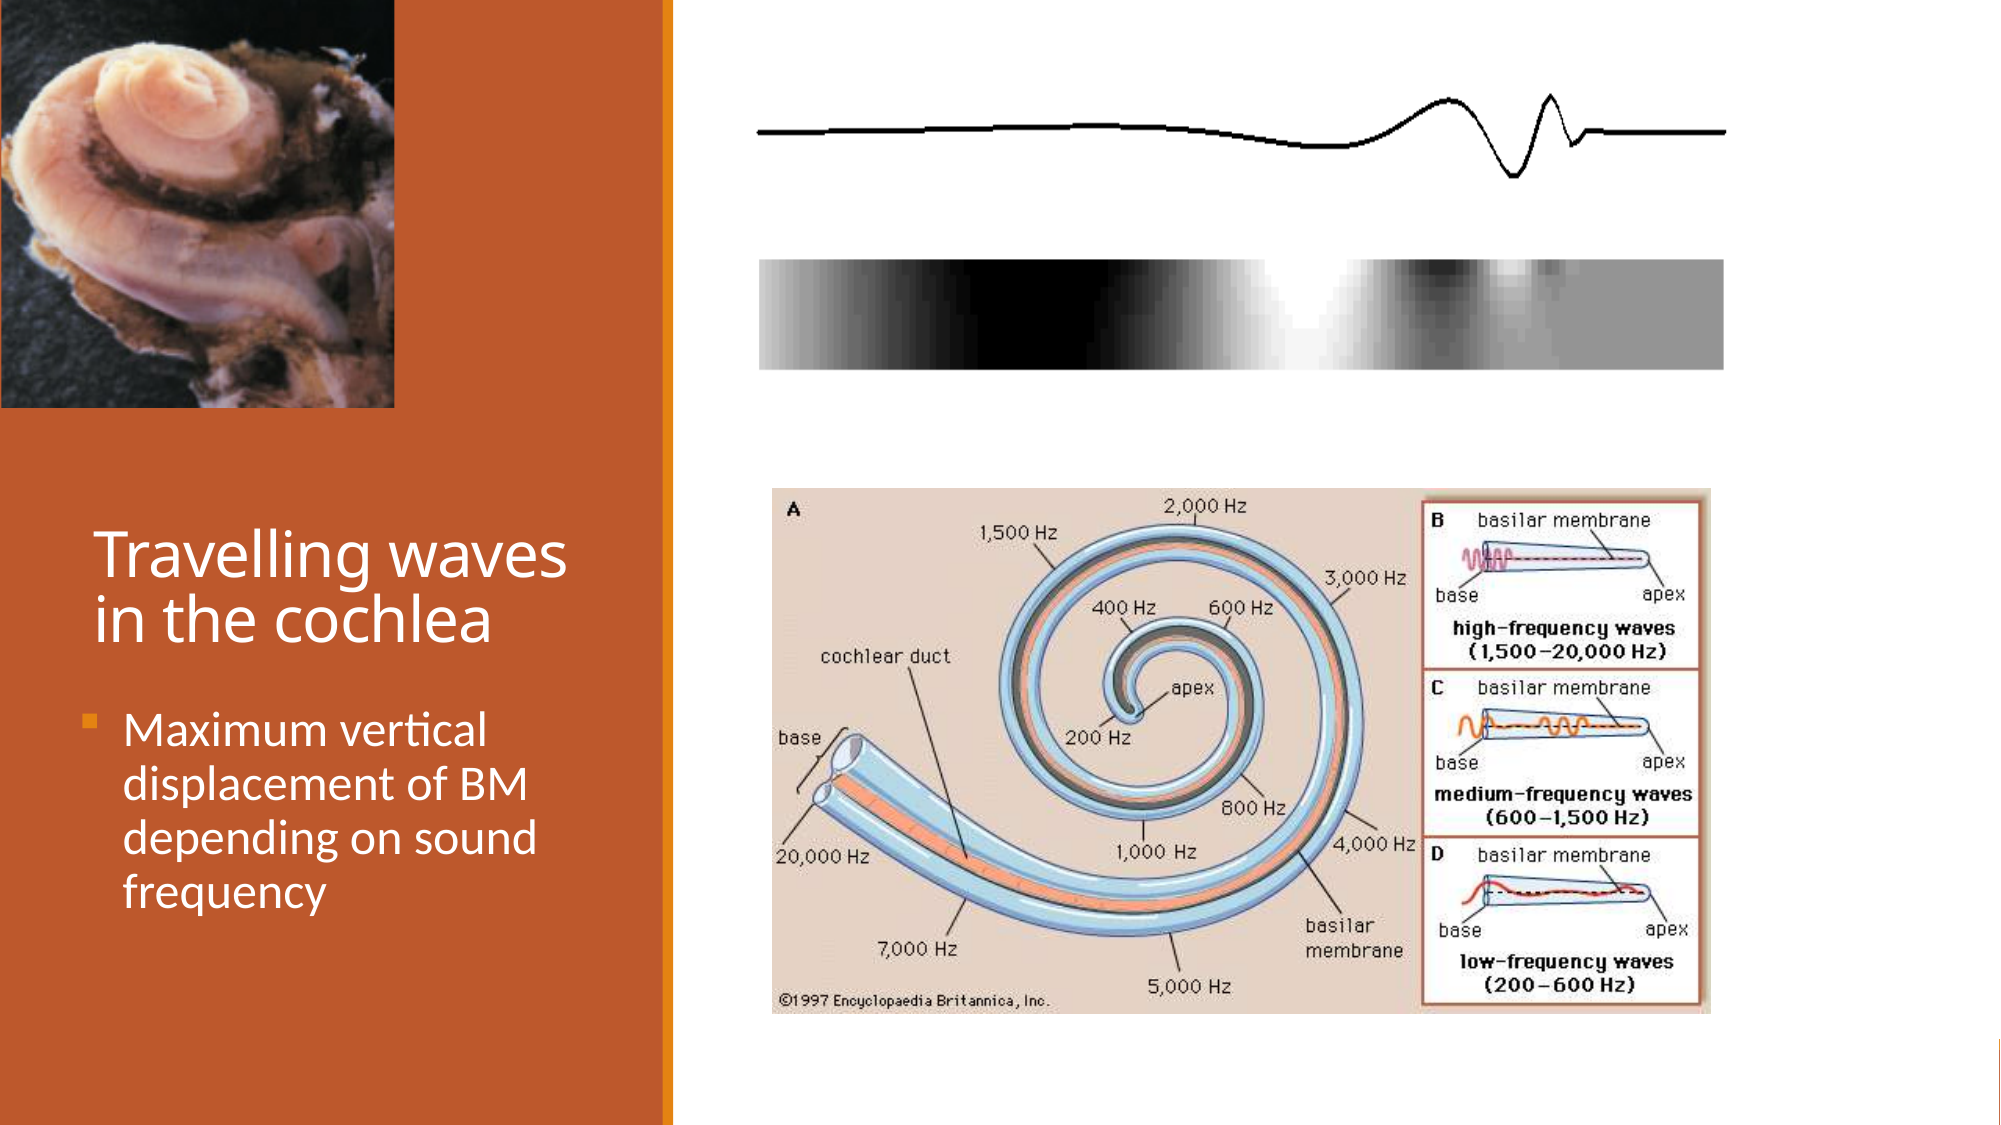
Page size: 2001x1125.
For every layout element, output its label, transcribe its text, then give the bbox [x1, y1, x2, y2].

text_box [0, 0, 661, 1125]
picture [714, 43, 1769, 403]
title Travelling waves in the cochlea [78, 478, 585, 663]
picture [772, 488, 1711, 1015]
picture [0, 0, 395, 408]
text_box [661, 0, 674, 1125]
text_box [674, 0, 2000, 1125]
list Maximum vertical displacement of BM depending on sound frequency [78, 695, 585, 1054]
